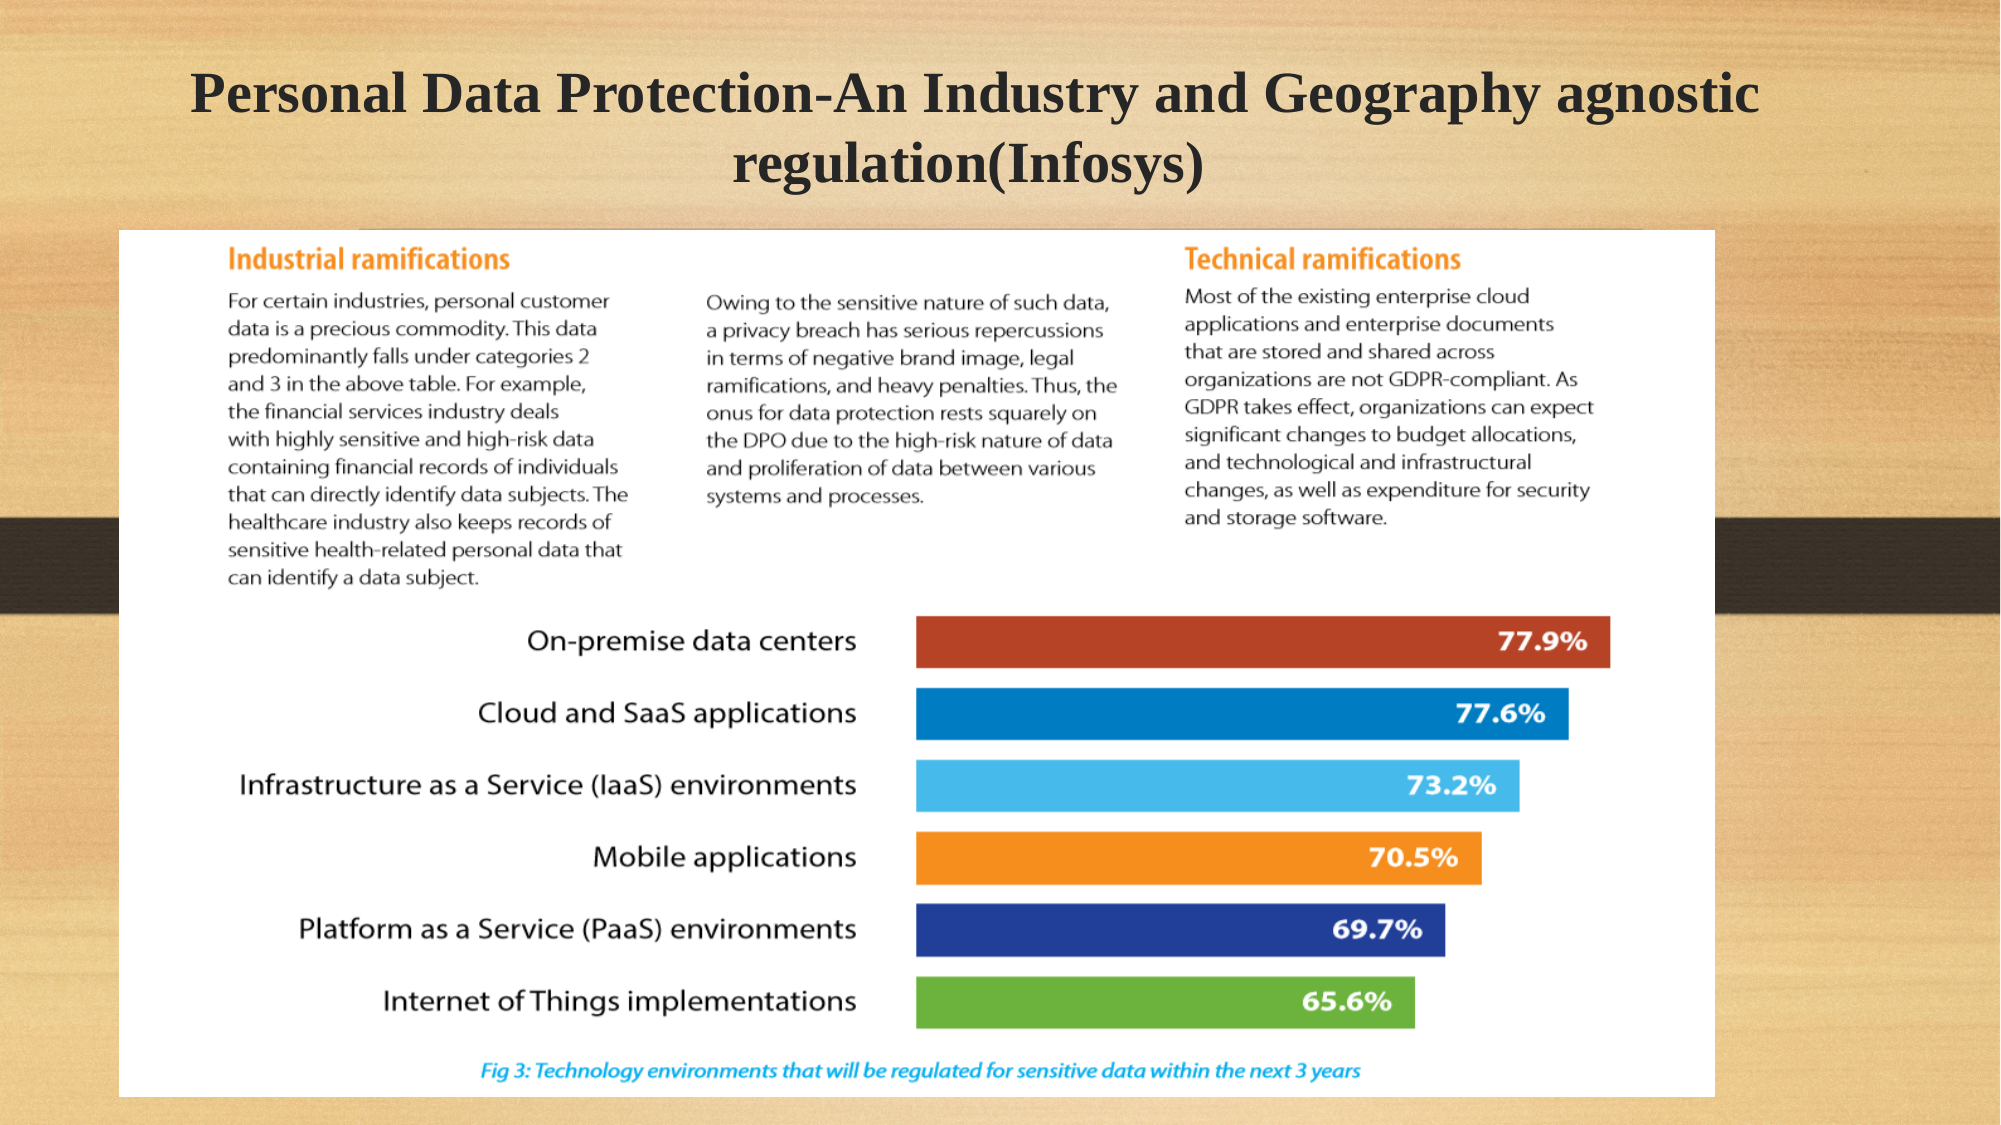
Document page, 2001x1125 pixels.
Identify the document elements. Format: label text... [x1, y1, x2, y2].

title Personal Data Protection-An Industry and Geography agnostic regulation(Infosys) [49, 37, 1903, 202]
picture [0, 0, 2001, 1125]
